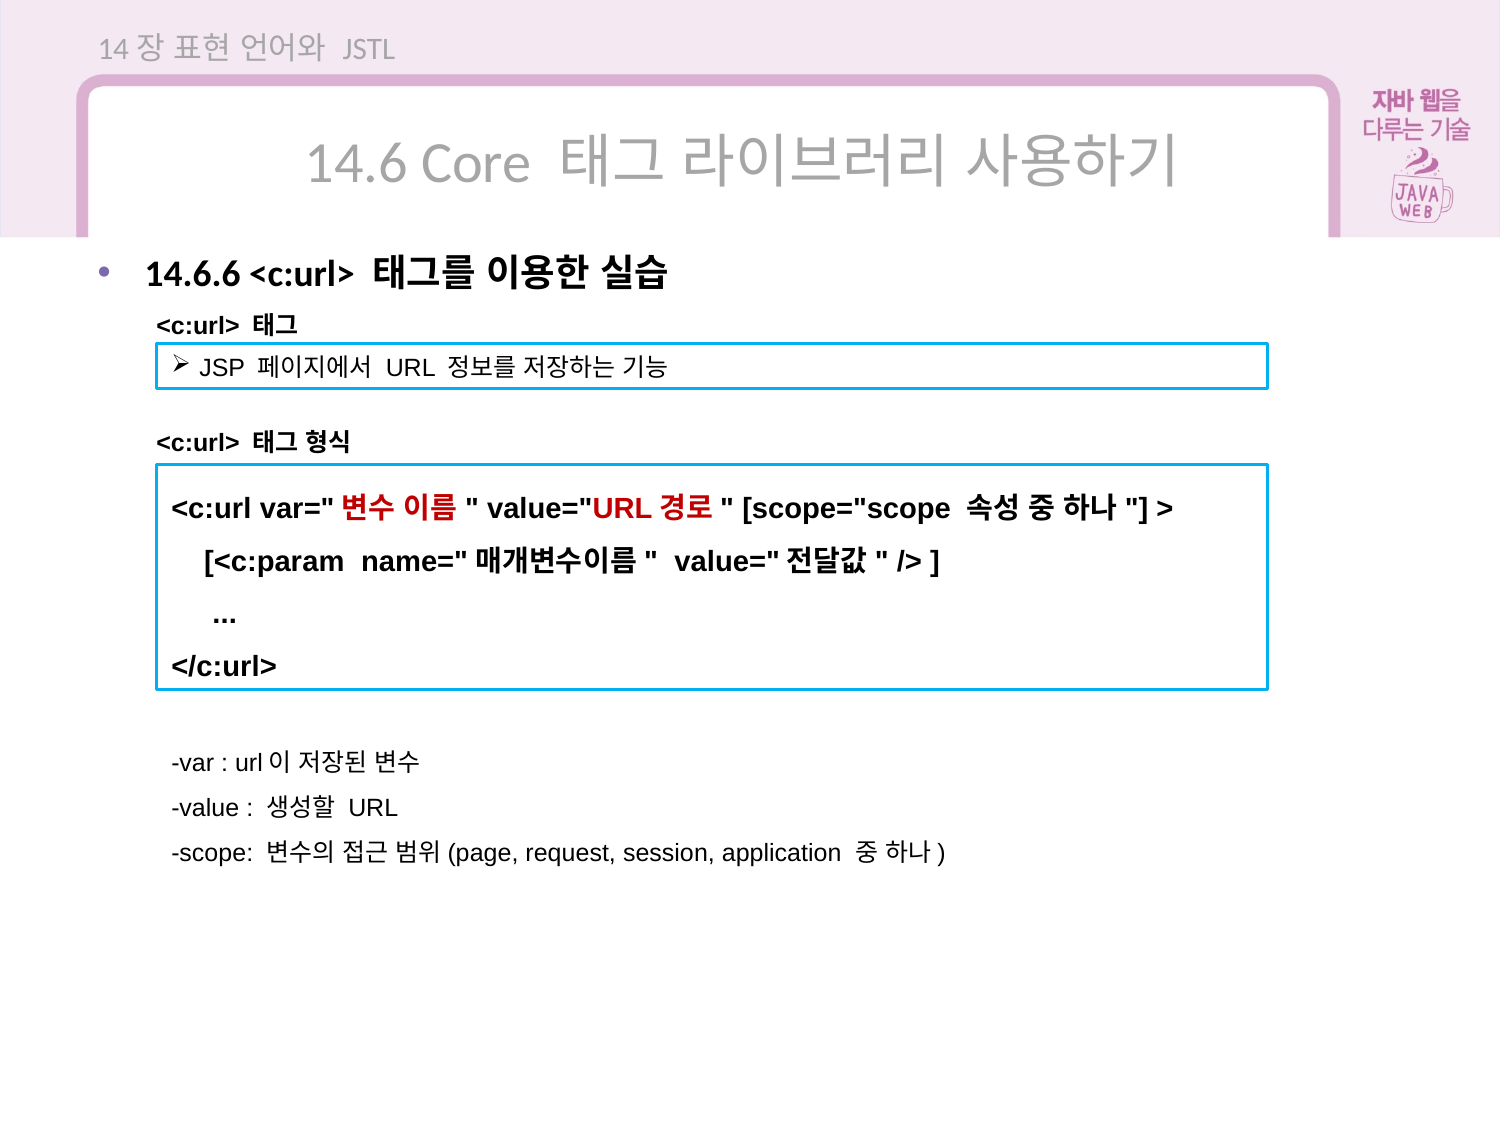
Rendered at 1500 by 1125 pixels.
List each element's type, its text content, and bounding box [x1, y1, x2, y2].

text_box JSP 페이지에서 URL 정보를 저장하는 기능 [156, 343, 1268, 389]
text_box -var : url이 저장된 변수 -value : 생성할 URL -scope: 변수의 접근 범위(page, request, session, application 중 하나) [156, 724, 1282, 874]
text_box 14장 표현 언어와 JSTL [82, 0, 1133, 74]
picture [0, 0, 1500, 1125]
text_box <c:url> 태그 형식 [141, 419, 1253, 464]
text_box 14.6 Core 태그 라이브러리 사용하기 [217, 117, 1268, 202]
text_box <c:url> 태그 [141, 301, 1253, 347]
text_box <c:url var="변수 이름" value="URL경로" [scope="scope 속성 중 하나"] > [<c:param name="매개변수이름" value="전달값" /> ] ... </c:url> [156, 464, 1268, 690]
text_box 14.6.6 <c:url> 태그를 이용한 실습 [82, 218, 1402, 302]
